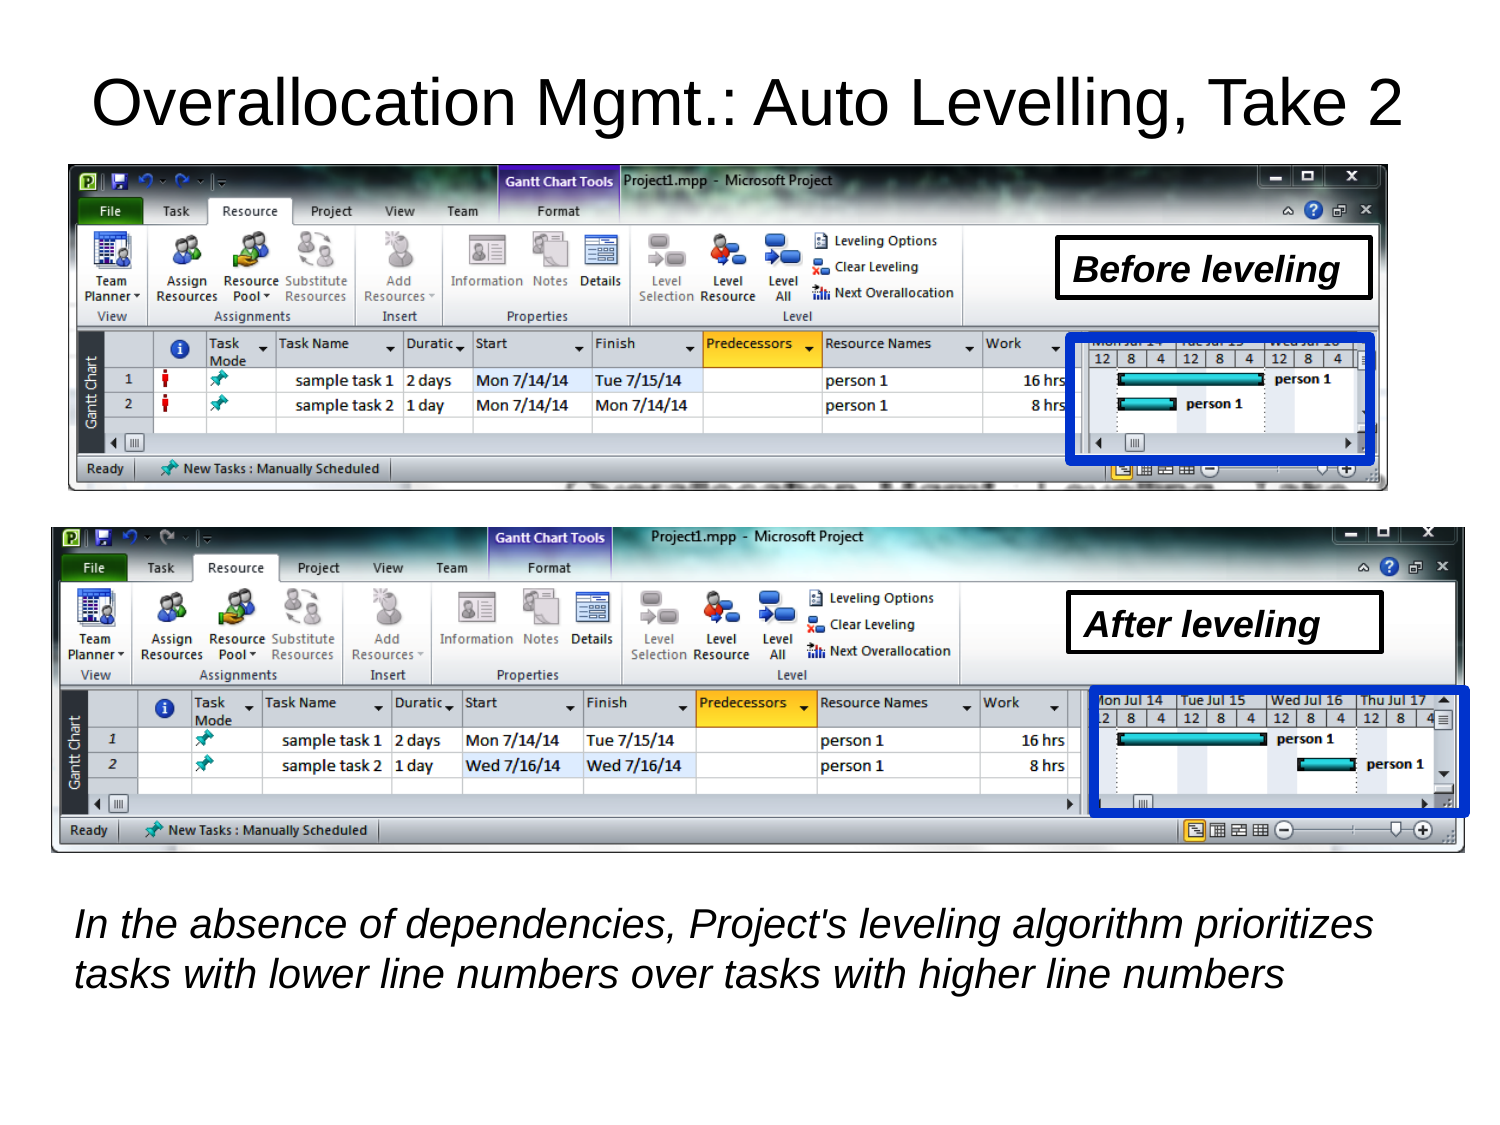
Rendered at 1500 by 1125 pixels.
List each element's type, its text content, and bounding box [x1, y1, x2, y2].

picture [68, 163, 1388, 491]
picture [51, 527, 1465, 853]
title Overallocation Mgmt.: Auto Levelling, Take 2 [55, 45, 1442, 152]
text_box In the absence of dependencies, Project's leveling algorithm prioritizes tasks with lower line numbers over tasks with higher line numbers [58, 889, 1446, 1035]
